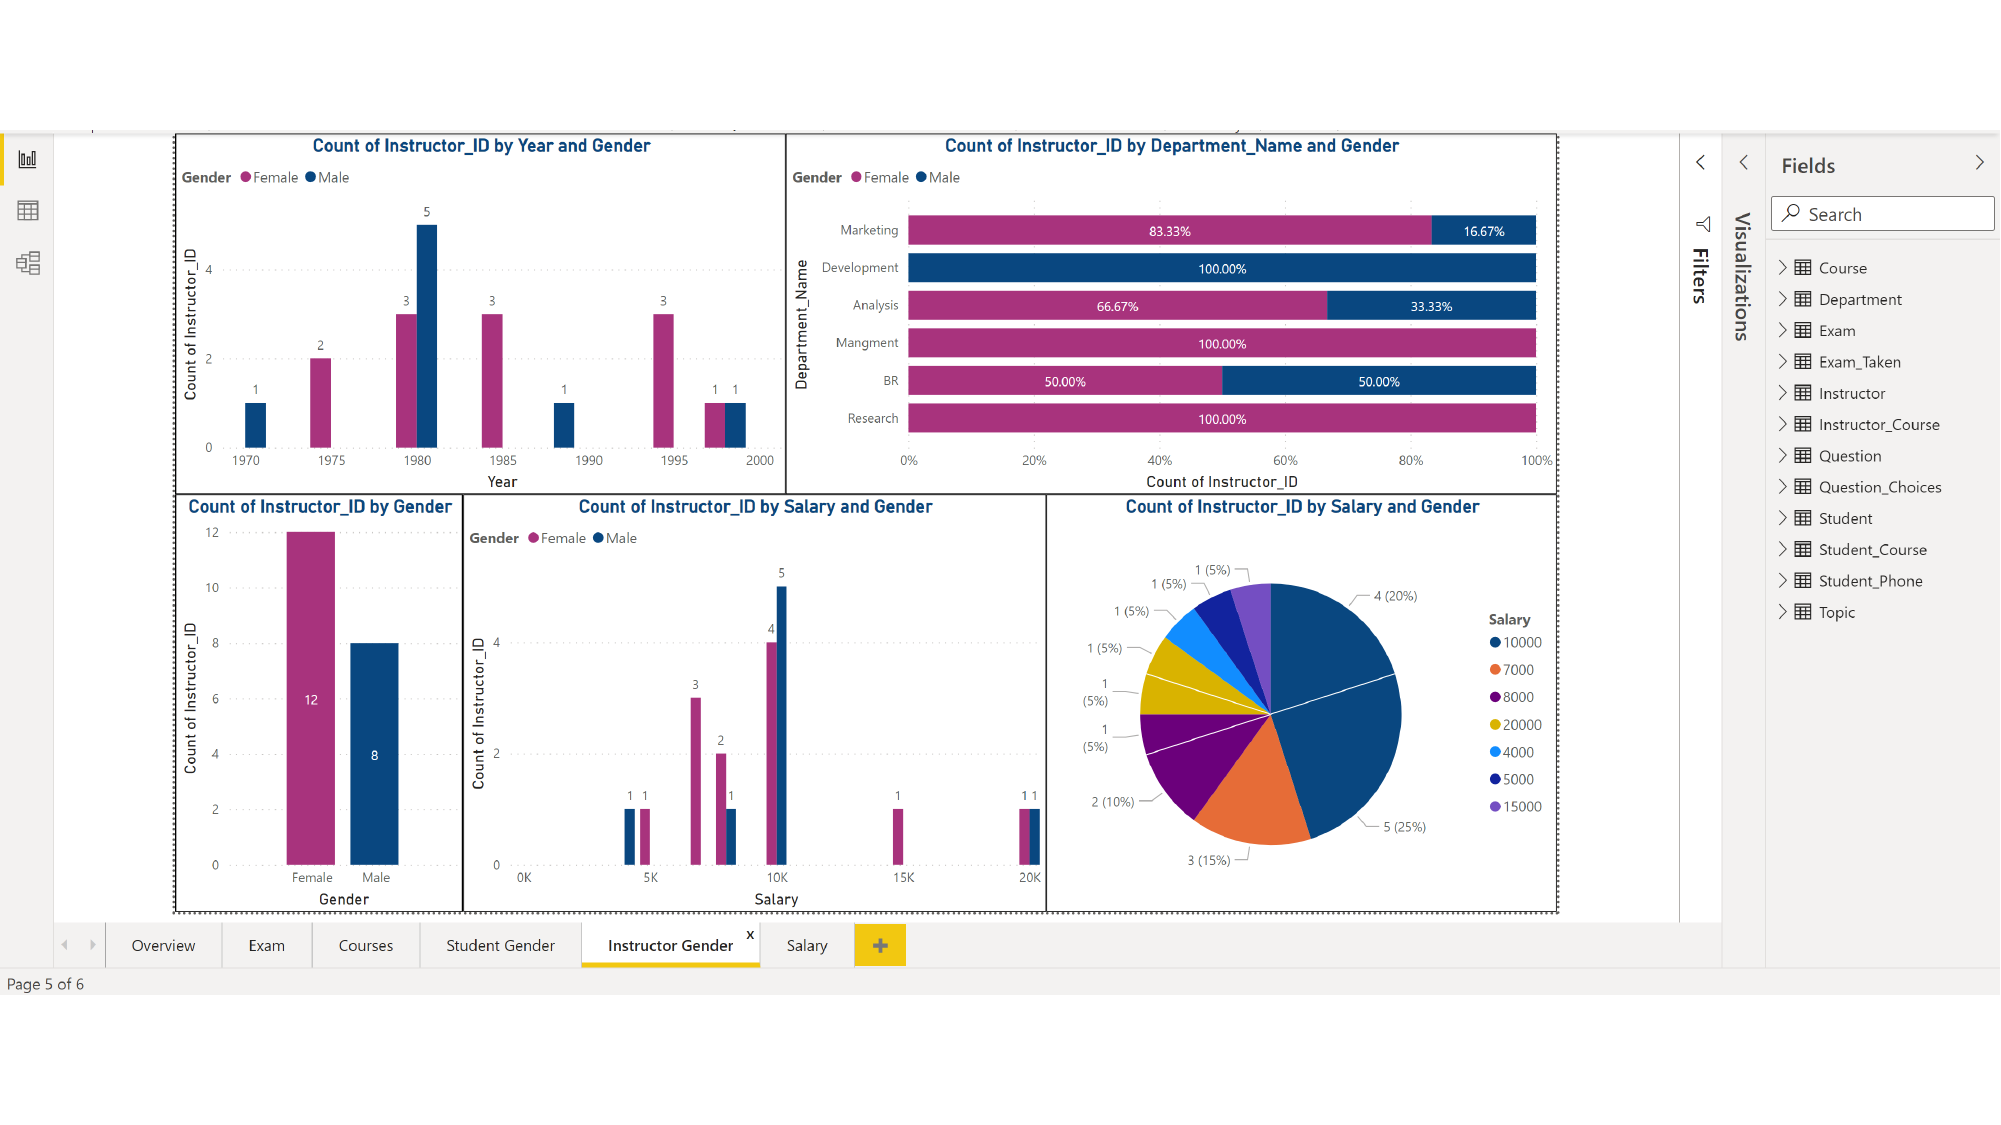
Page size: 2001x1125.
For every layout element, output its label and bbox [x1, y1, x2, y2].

picture [0, 130, 2000, 995]
